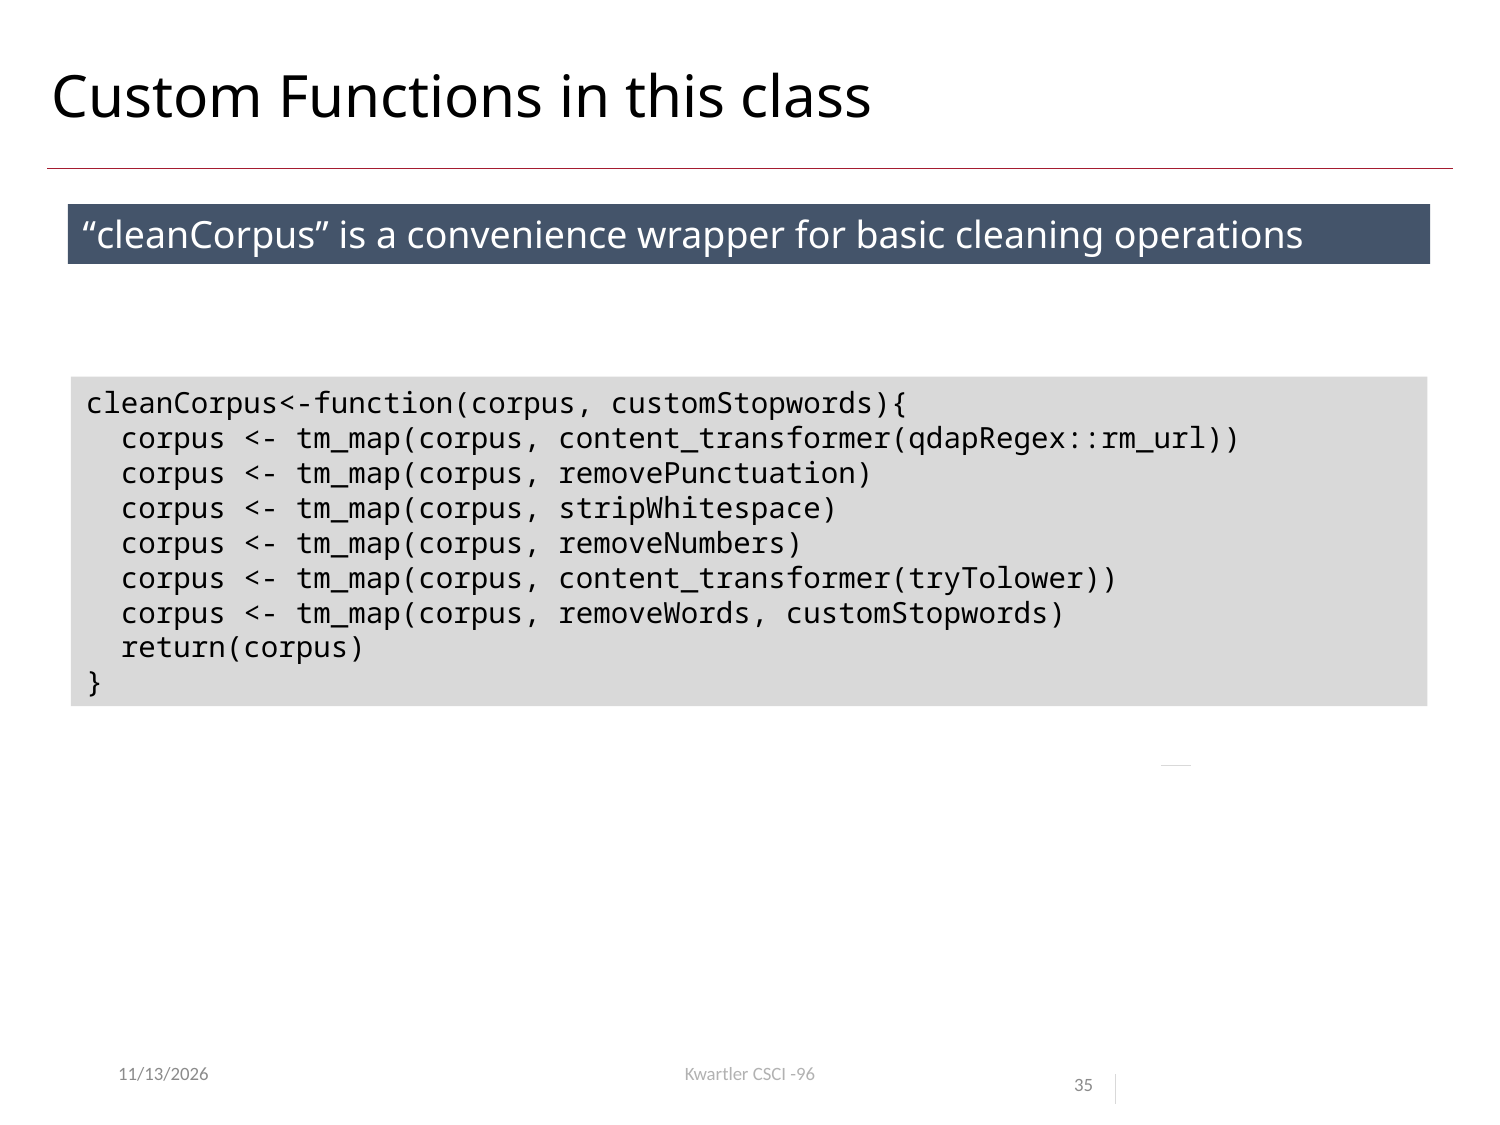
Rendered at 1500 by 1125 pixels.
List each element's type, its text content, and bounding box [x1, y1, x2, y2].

slide_number 35 [1059, 1042, 1200, 1103]
title Custom Functions in this class [36, 59, 1458, 157]
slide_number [103, 1042, 441, 1103]
text_box cleanCorpus<-function(corpus, customStopwords){ corpus <- tm_map(corpus, content_transformer(qdapRegex::rm_url)) corpus <- tm_map(corpus, removePunctuation) corpus <- tm_map(corpus, stripWhitespace) corpus <- tm_map(corpus, removeNumbers) corpus <- tm_map(corpus, content_transformer(tryTolower)) corpus <- tm_map(corpus, removeWords, customStopwords) return(corpus) } [70, 376, 1428, 707]
footer Kwartler CSCI -96 [496, 1042, 1004, 1103]
text_box “cleanCorpus” is a convenience wrapper for basic cleaning operations [67, 204, 1431, 264]
